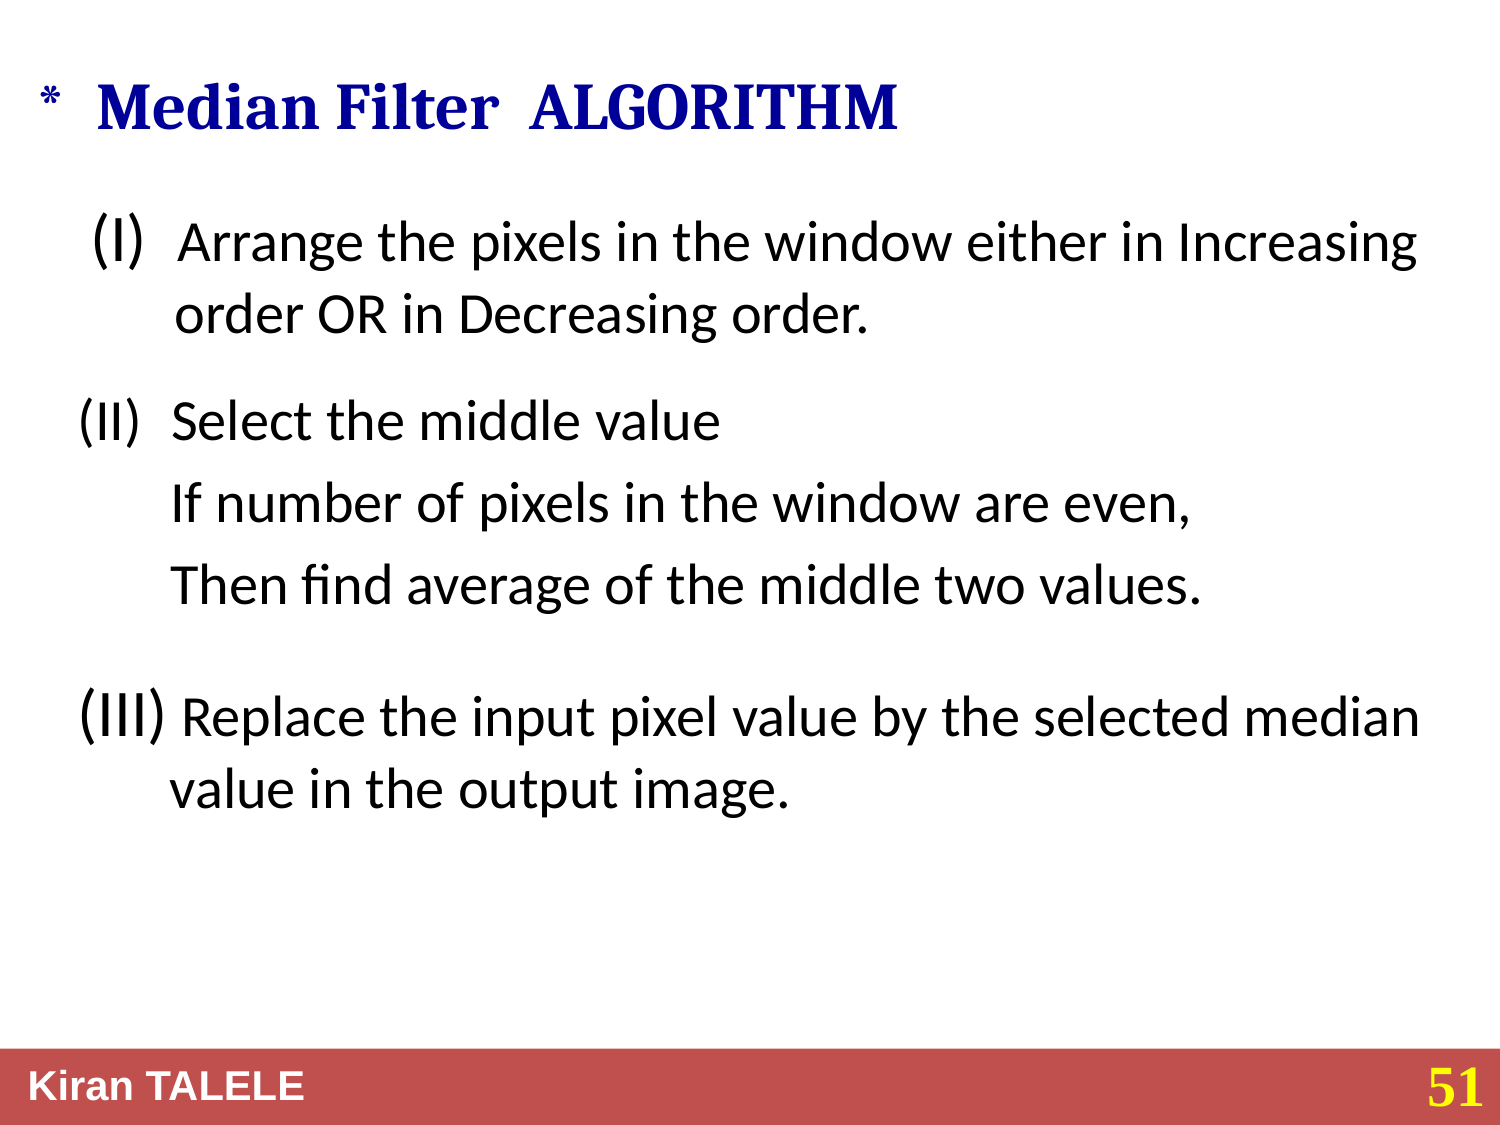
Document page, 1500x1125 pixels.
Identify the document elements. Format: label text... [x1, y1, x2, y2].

list (I) Arrange the pixels in the window either in Increasing order OR in Decreasing order. [75, 187, 1500, 338]
text_box Select the middle value If number of pixels in the window are even, Then find average of the middle two values. [62, 375, 1500, 500]
text_box * Median Filter ALGORITHM [0, 37, 1313, 168]
text_box (III) Replace the input pixel value by the selected median value in the output image. [62, 662, 1500, 888]
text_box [0, 1040, 1500, 1125]
